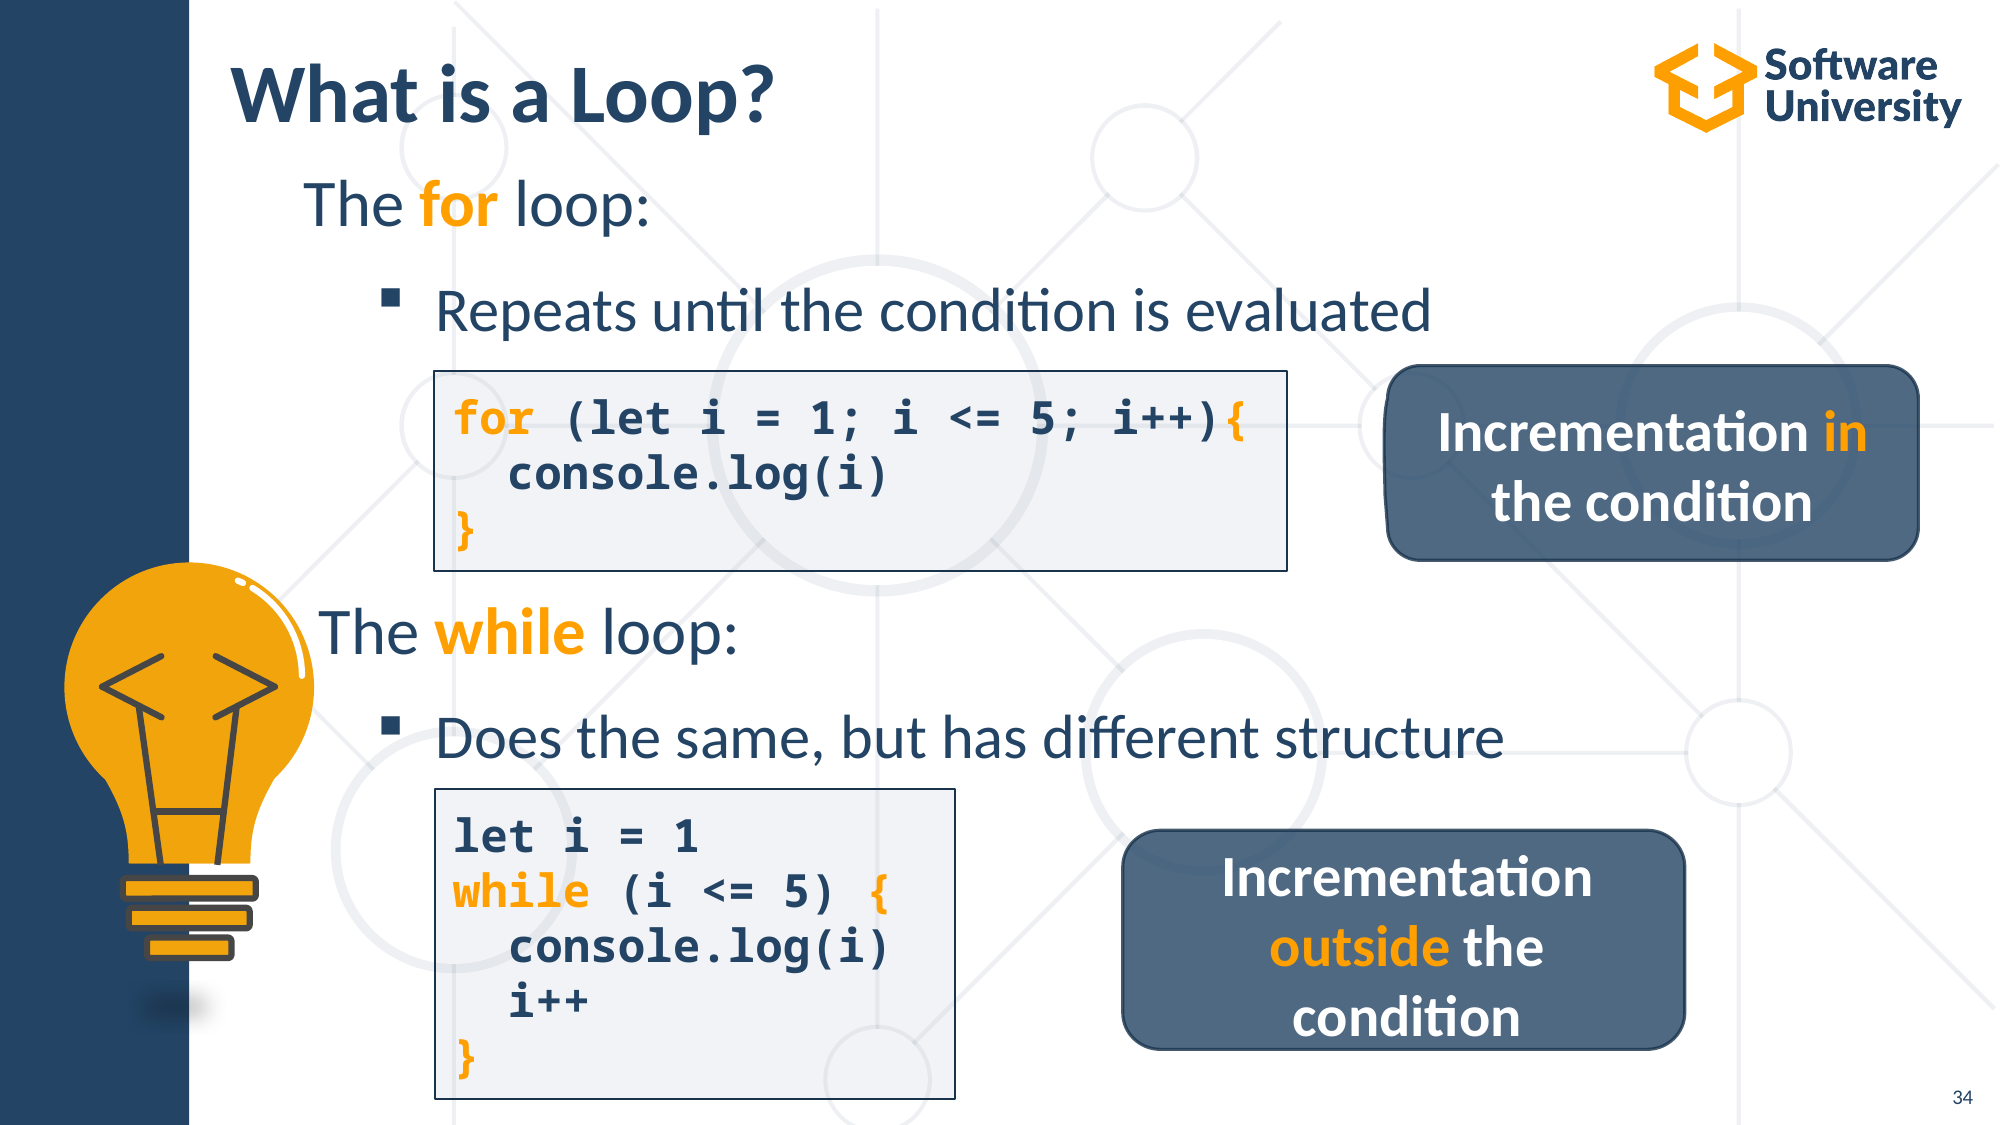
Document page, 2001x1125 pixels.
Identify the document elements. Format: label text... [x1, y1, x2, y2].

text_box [1122, 829, 1685, 1050]
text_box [1383, 365, 1919, 561]
title What is a Loop? [212, 16, 1628, 162]
picture [1641, 31, 1973, 145]
text_box for (let i = 1; i <= 5; i++){ console.log(i) } [434, 370, 1288, 572]
text_box let i = 1 while (i <= 5) { console.log(i) i++ } [435, 788, 956, 1100]
list The for loop: Repeats until the condition is evaluated The while loop: Does the same, but has different structure [286, 149, 1933, 1114]
slide_number 34 [1927, 1067, 1989, 1117]
